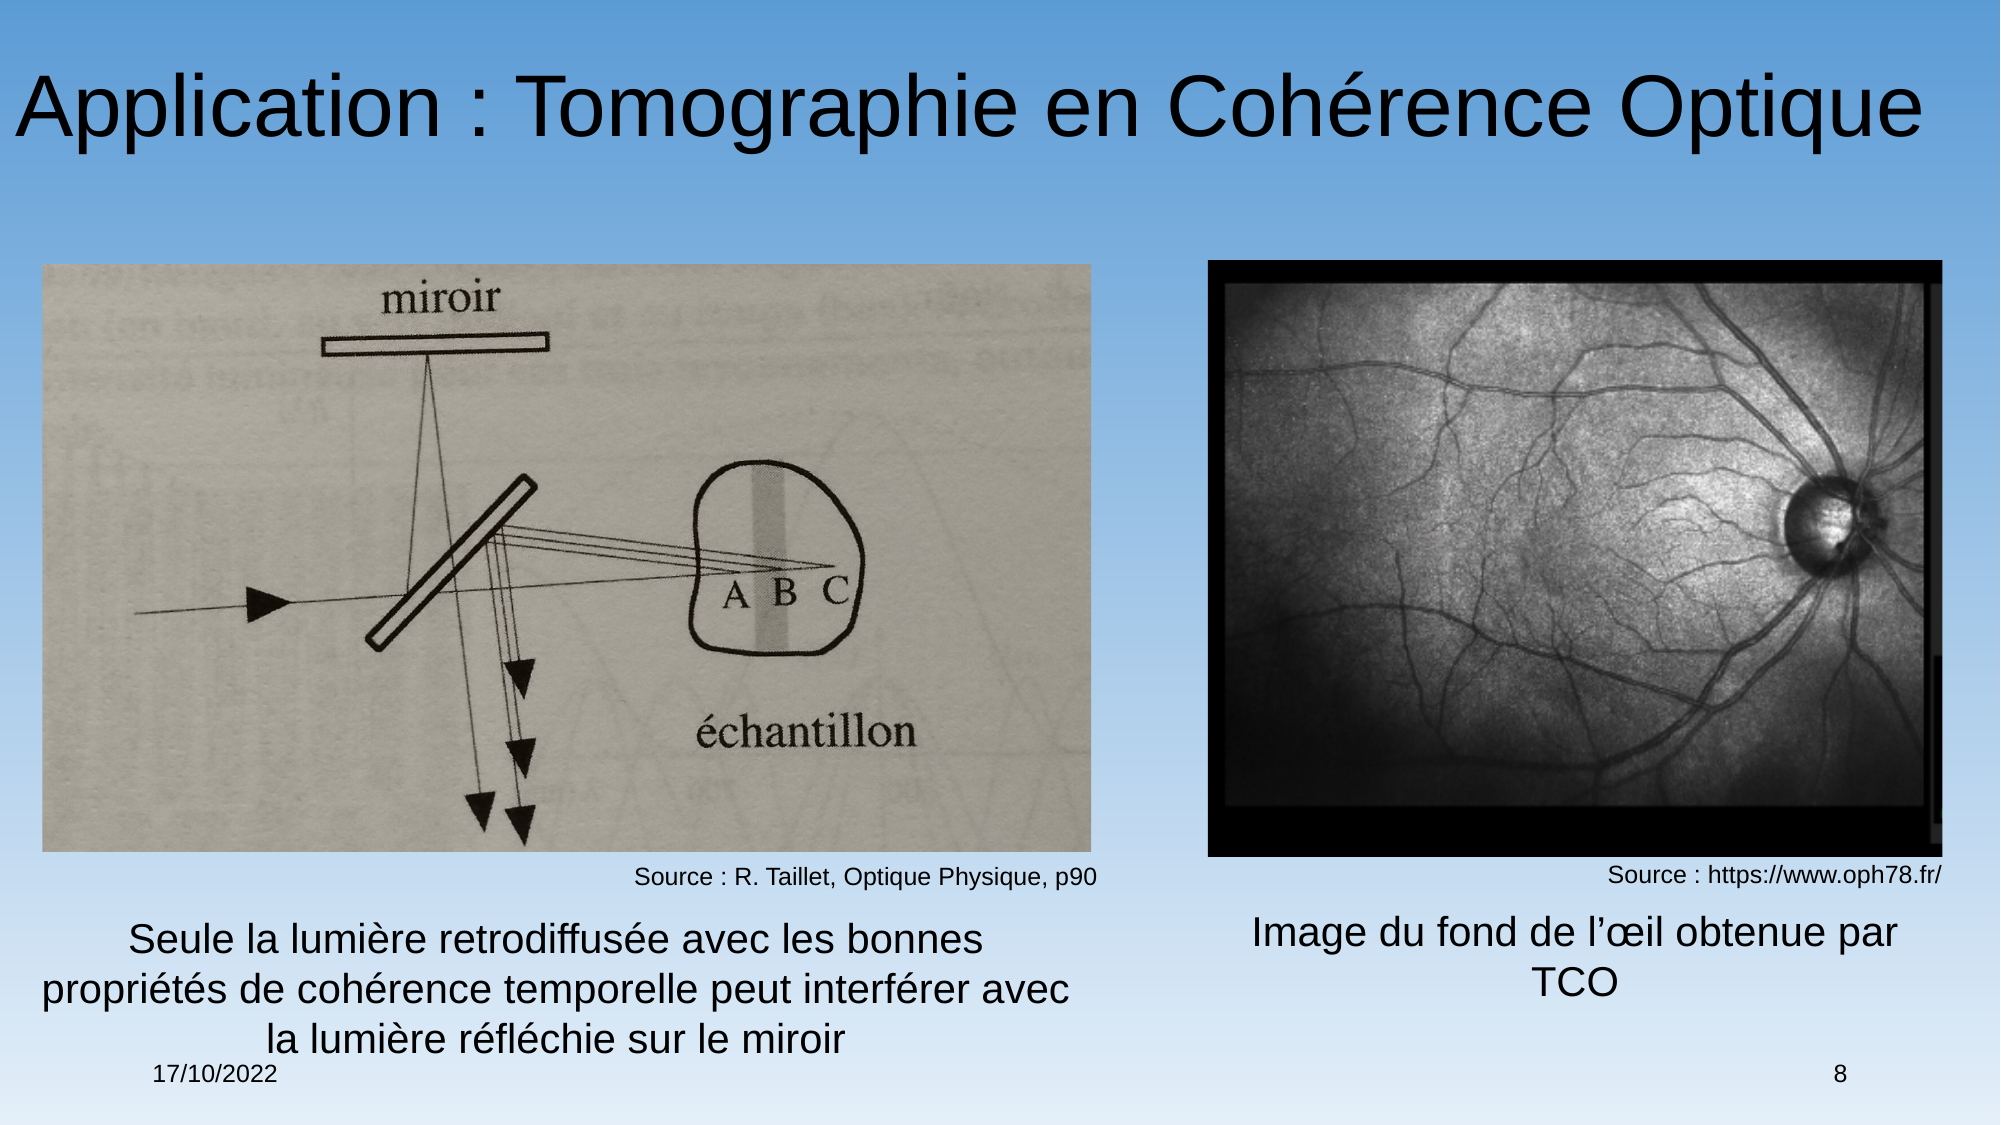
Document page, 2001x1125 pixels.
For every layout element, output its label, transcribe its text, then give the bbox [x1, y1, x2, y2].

text_box Seule la lumière retrodiffusée avec les bonnes propriétés de cohérence temporelle peut interférer avec la lumière réfléchie sur le miroir [21, 904, 1092, 1070]
text_box Source : R. Taillet, Optique Physique, p90 [619, 852, 1114, 898]
text_box Application : Tomographie en Cohérence Optique [0, 0, 2000, 217]
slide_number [137, 1070, 588, 1103]
slide_number 8 [1412, 1042, 1863, 1103]
text_box Image du fond de l’œil obtenue par TCO [1207, 896, 1943, 1012]
picture [42, 264, 1092, 852]
text_box Source : https://www.oph78.fr/ [1592, 851, 1958, 897]
picture [1207, 260, 1943, 857]
